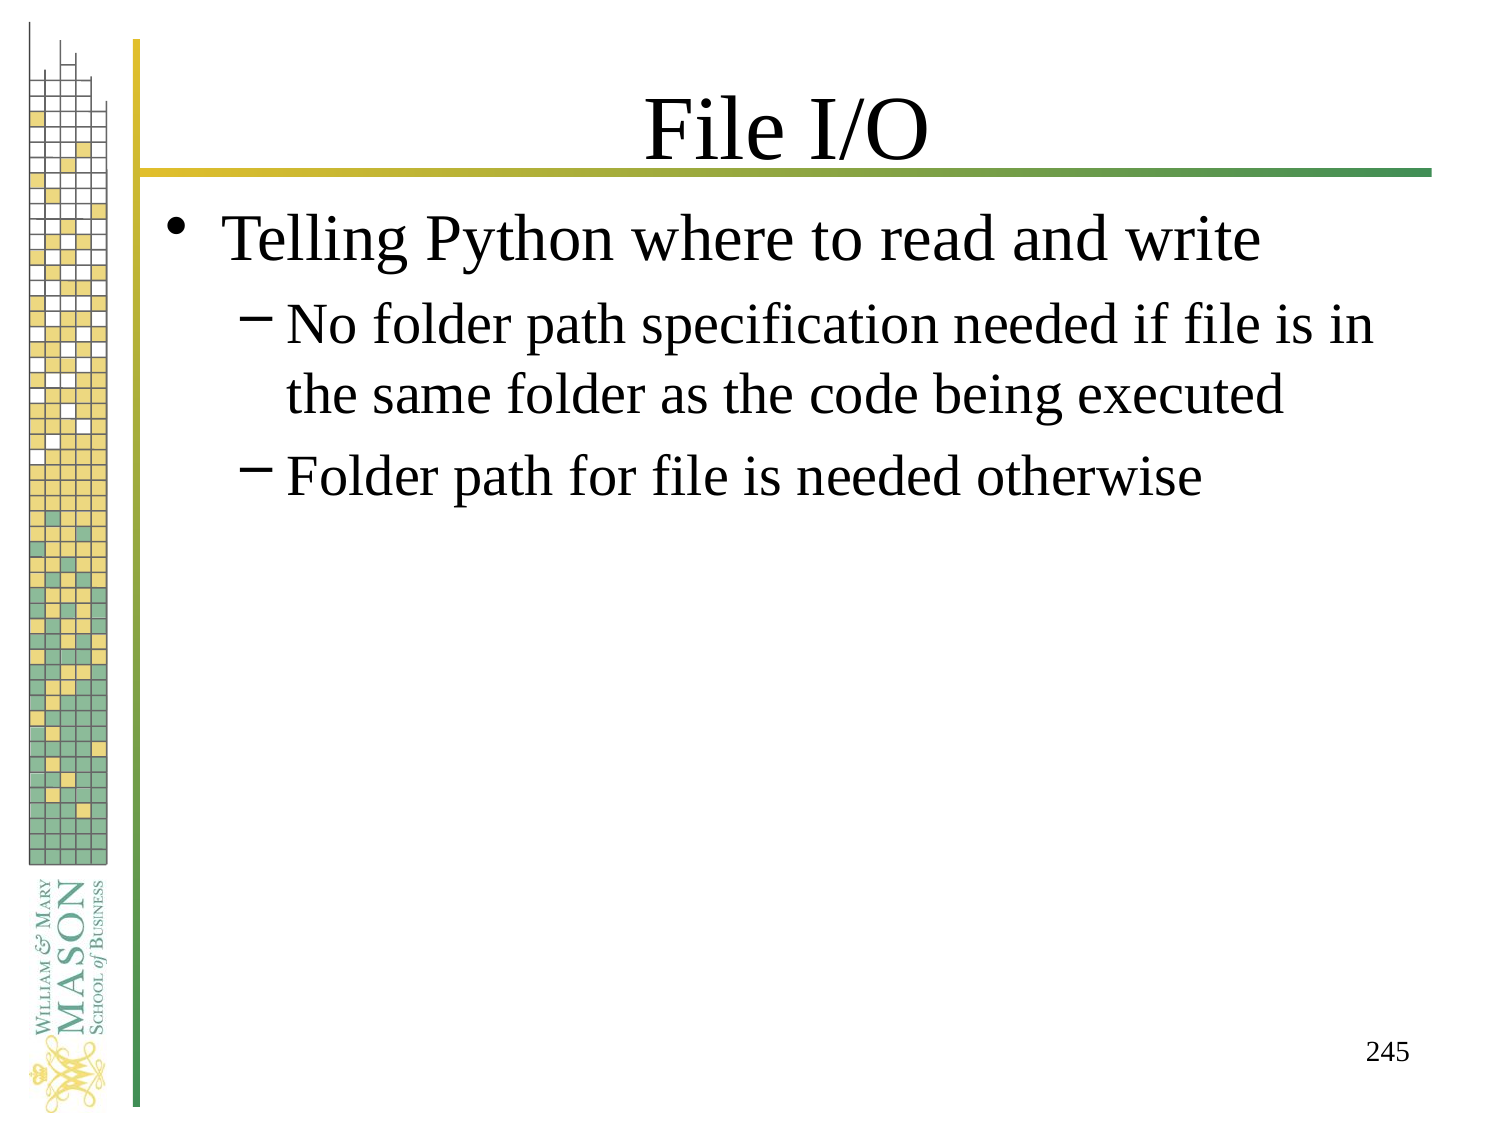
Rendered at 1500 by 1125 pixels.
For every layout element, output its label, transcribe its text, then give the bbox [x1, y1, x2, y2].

list Telling Python where to read and write No folder path specification needed if file is in the same folder as the code being executed Folder path for file is needed otherwise [150, 186, 1425, 1005]
title File I/O [150, 45, 1425, 186]
table_cell != [29, 879, 107, 1113]
slide_number 245 [1048, 1024, 1426, 1103]
